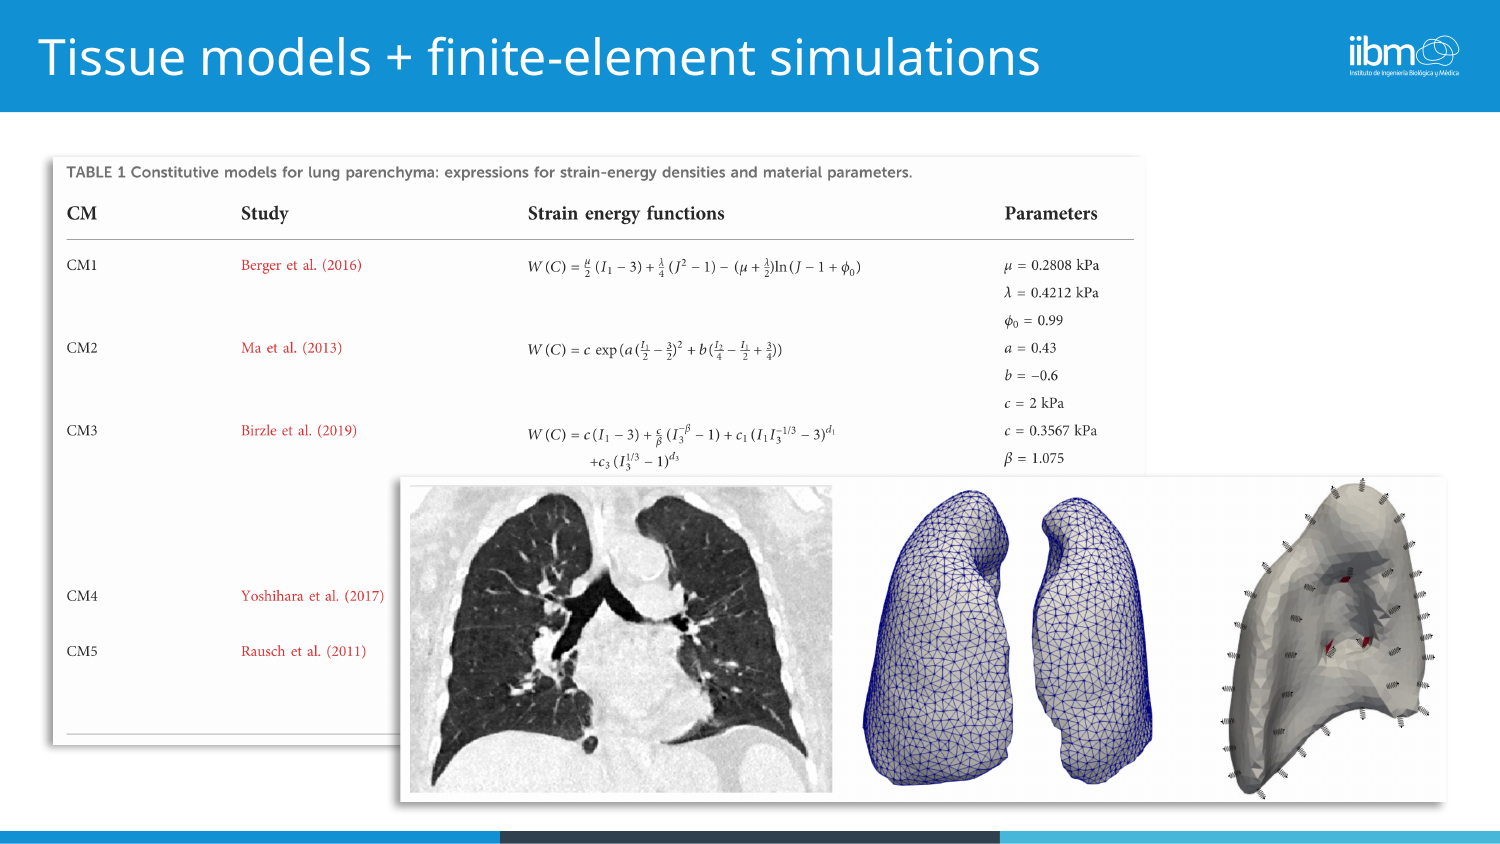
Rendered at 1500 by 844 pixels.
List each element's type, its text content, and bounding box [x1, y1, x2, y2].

picture [1364, 36, 1414, 65]
picture [1351, 71, 1369, 75]
picture [1386, 72, 1407, 76]
picture [53, 157, 1447, 802]
title Tissue models + finite-element simulations [23, 5, 1271, 113]
picture [1357, 45, 1361, 65]
picture [1410, 71, 1421, 75]
